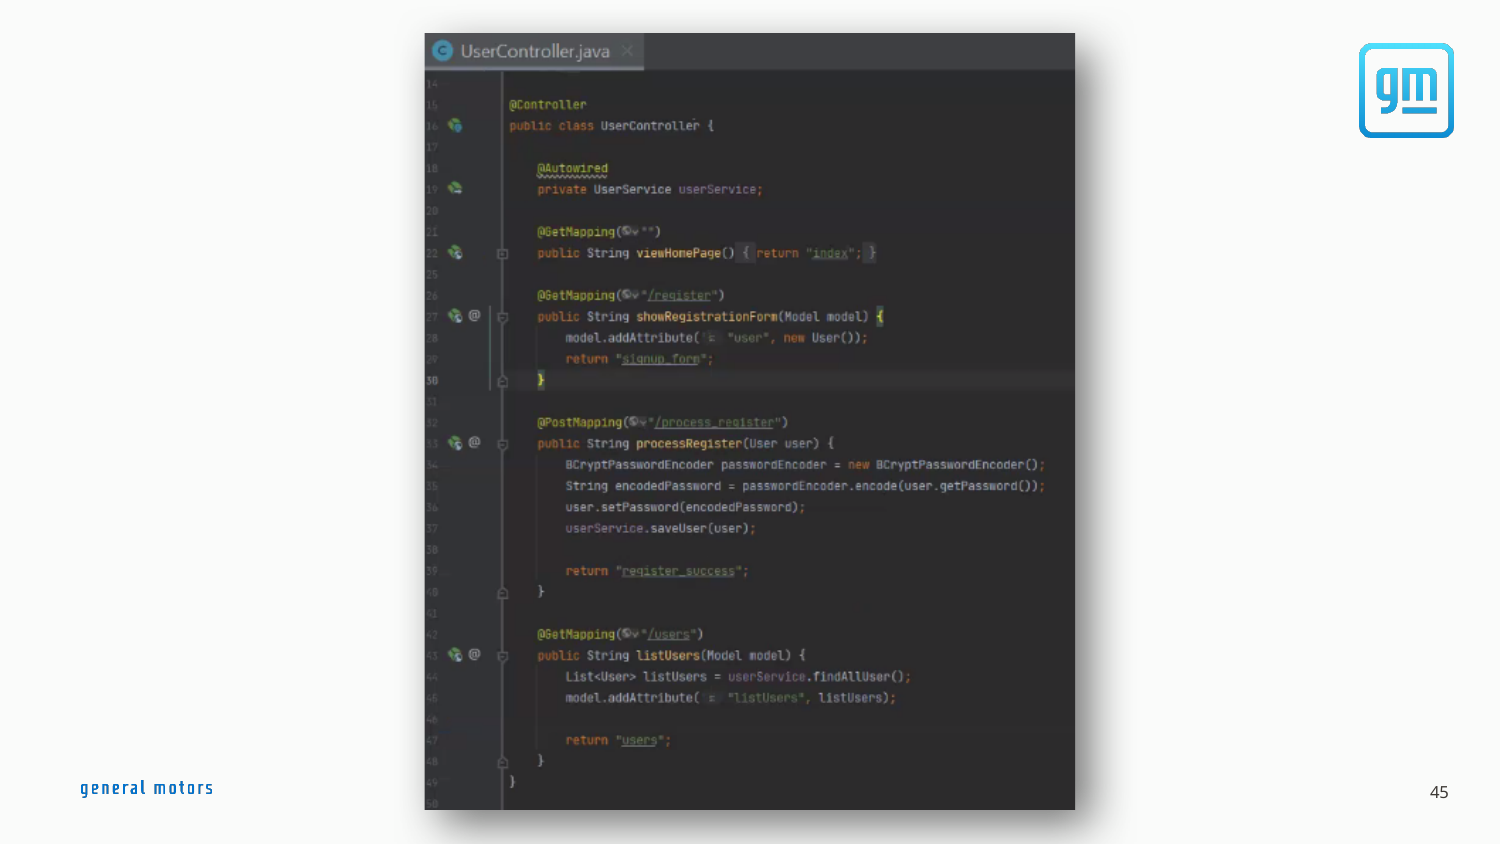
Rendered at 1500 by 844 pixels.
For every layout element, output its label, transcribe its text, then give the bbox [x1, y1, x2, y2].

picture [81, 780, 212, 798]
picture [424, 33, 1076, 810]
picture [1359, 43, 1454, 133]
picture [1359, 132, 1454, 138]
slide_number 45 [1376, 759, 1472, 821]
